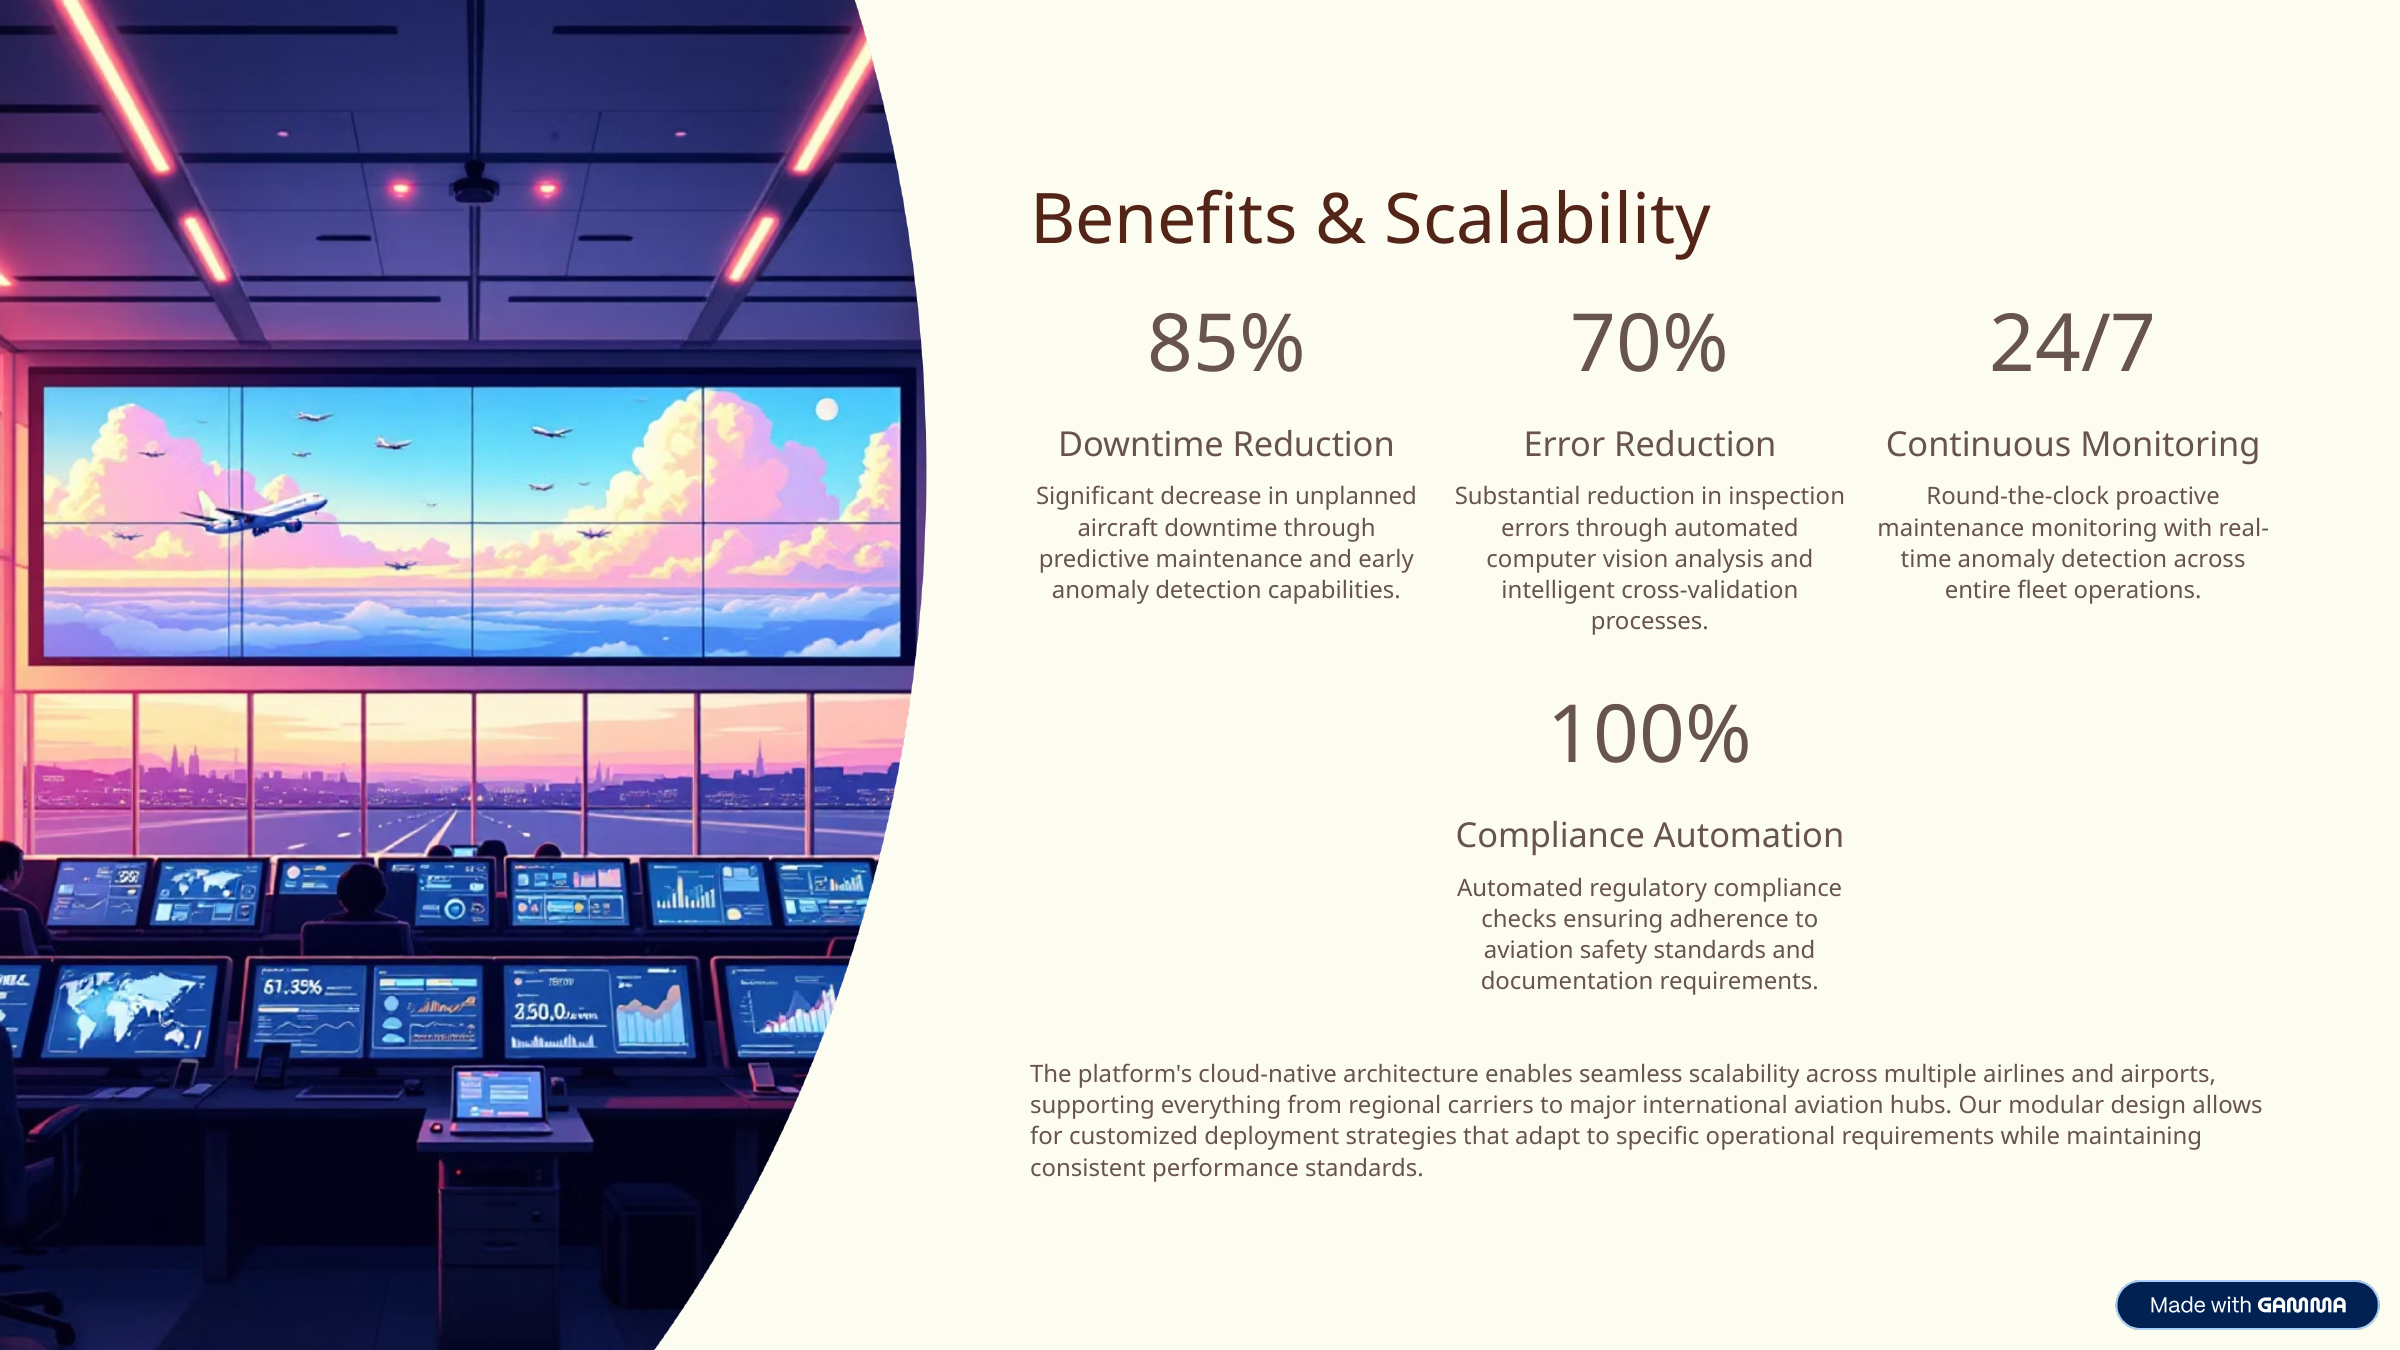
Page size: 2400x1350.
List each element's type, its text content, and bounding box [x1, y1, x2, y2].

text_box 70% [1453, 307, 1847, 388]
text_box Error Reduction [1474, 418, 1826, 464]
text_box 100% [1453, 698, 1847, 779]
picture [0, 0, 945, 1350]
text_box Downtime Reduction [1051, 418, 1403, 464]
text_box 24/7 [1876, 307, 2270, 388]
text_box Compliance Automation [1455, 809, 1845, 856]
text_box Continuous Monitoring [1886, 418, 2260, 464]
text_box Automated regulatory compliance checks ensuring adherence to aviation safety standards and documentation requirements. [1453, 869, 1847, 1029]
text_box Round-the-clock proactive maintenance monitoring with real-time anomaly detection across entire fleet operations. [1876, 478, 2270, 606]
text_box Substantial reduction in inspection errors through automated computer vision analysis and intelligent cross-validation processes. [1453, 478, 1847, 638]
text_box The platform's cloud-native architecture enables seamless scalability across multiple airlines and airports, supporting everything from regional carriers to major international aviation hubs. Our modular design allows for customized deployment strategies that adapt to specific operational requirements while maintaining consistent performance standards. [1030, 1055, 2270, 1183]
text_box Significant decrease in unplanned aircraft downtime through predictive maintenance and early anomaly detection capabilities. [1030, 478, 1423, 638]
text_box 85% [1030, 307, 1423, 388]
text_box Benefits & Scalability [1030, 167, 1733, 259]
picture [2106, 1271, 2389, 1339]
